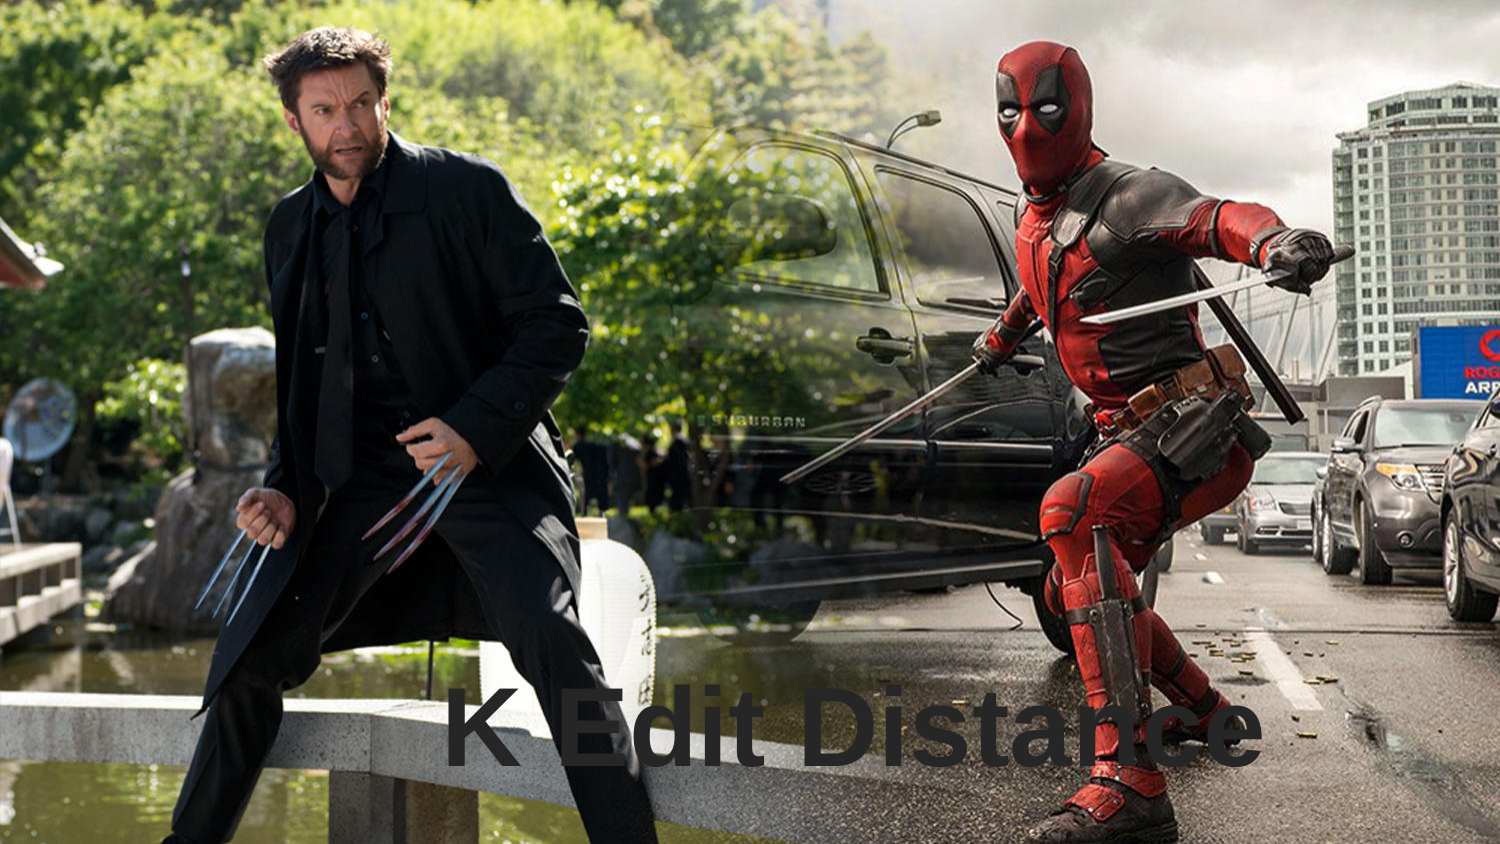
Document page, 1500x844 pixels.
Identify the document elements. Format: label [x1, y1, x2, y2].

text_box [0, 0, 1500, 844]
